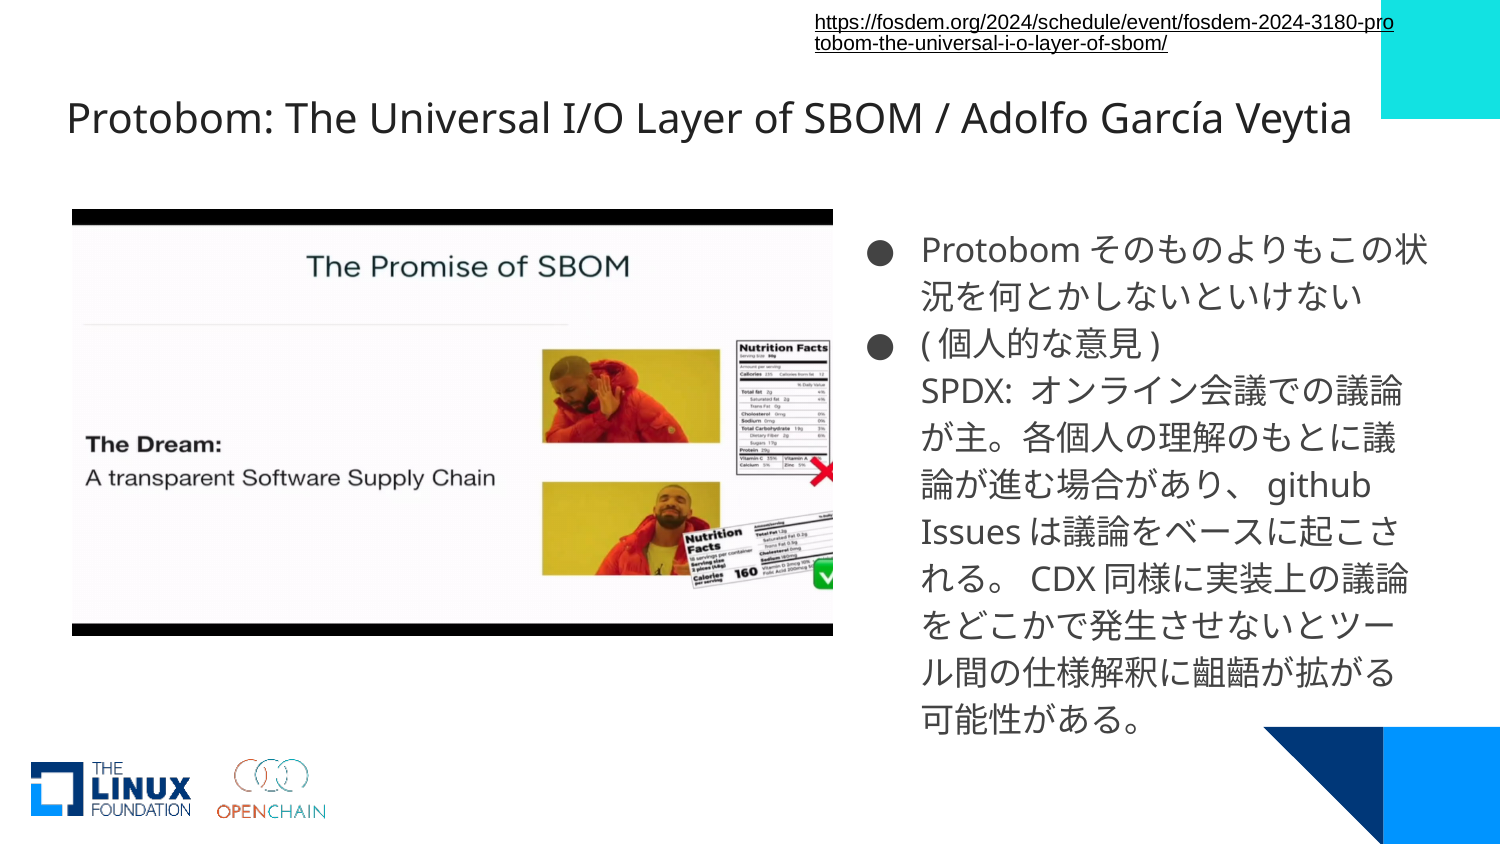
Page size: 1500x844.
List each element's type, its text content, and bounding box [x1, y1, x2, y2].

picture [31, 762, 191, 816]
list Protobomそのものよりもこの状況を何とかしないといけない (個人的な意見) SPDX: オンライン会議での議論が主。各個人の理解のもとに議論が進む場合があり、github Issuesは議論をベースに起こされる。CDX同様に実装上の議論をどこかで発生させないとツール間の仕様解釈に齟齬が拡がる可能性がある。 [832, 207, 1444, 756]
title Protobom: The Universal I/O Layer of SBOM / Adolfo García Veytia [51, 67, 1449, 167]
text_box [71, 208, 834, 637]
text_box https://fosdem.org/2024/schedule/event/fosdem-2024-3180-protobom-the-universal-i-o-layer-of-sbom/ [799, 1, 1410, 67]
picture [215, 757, 327, 821]
